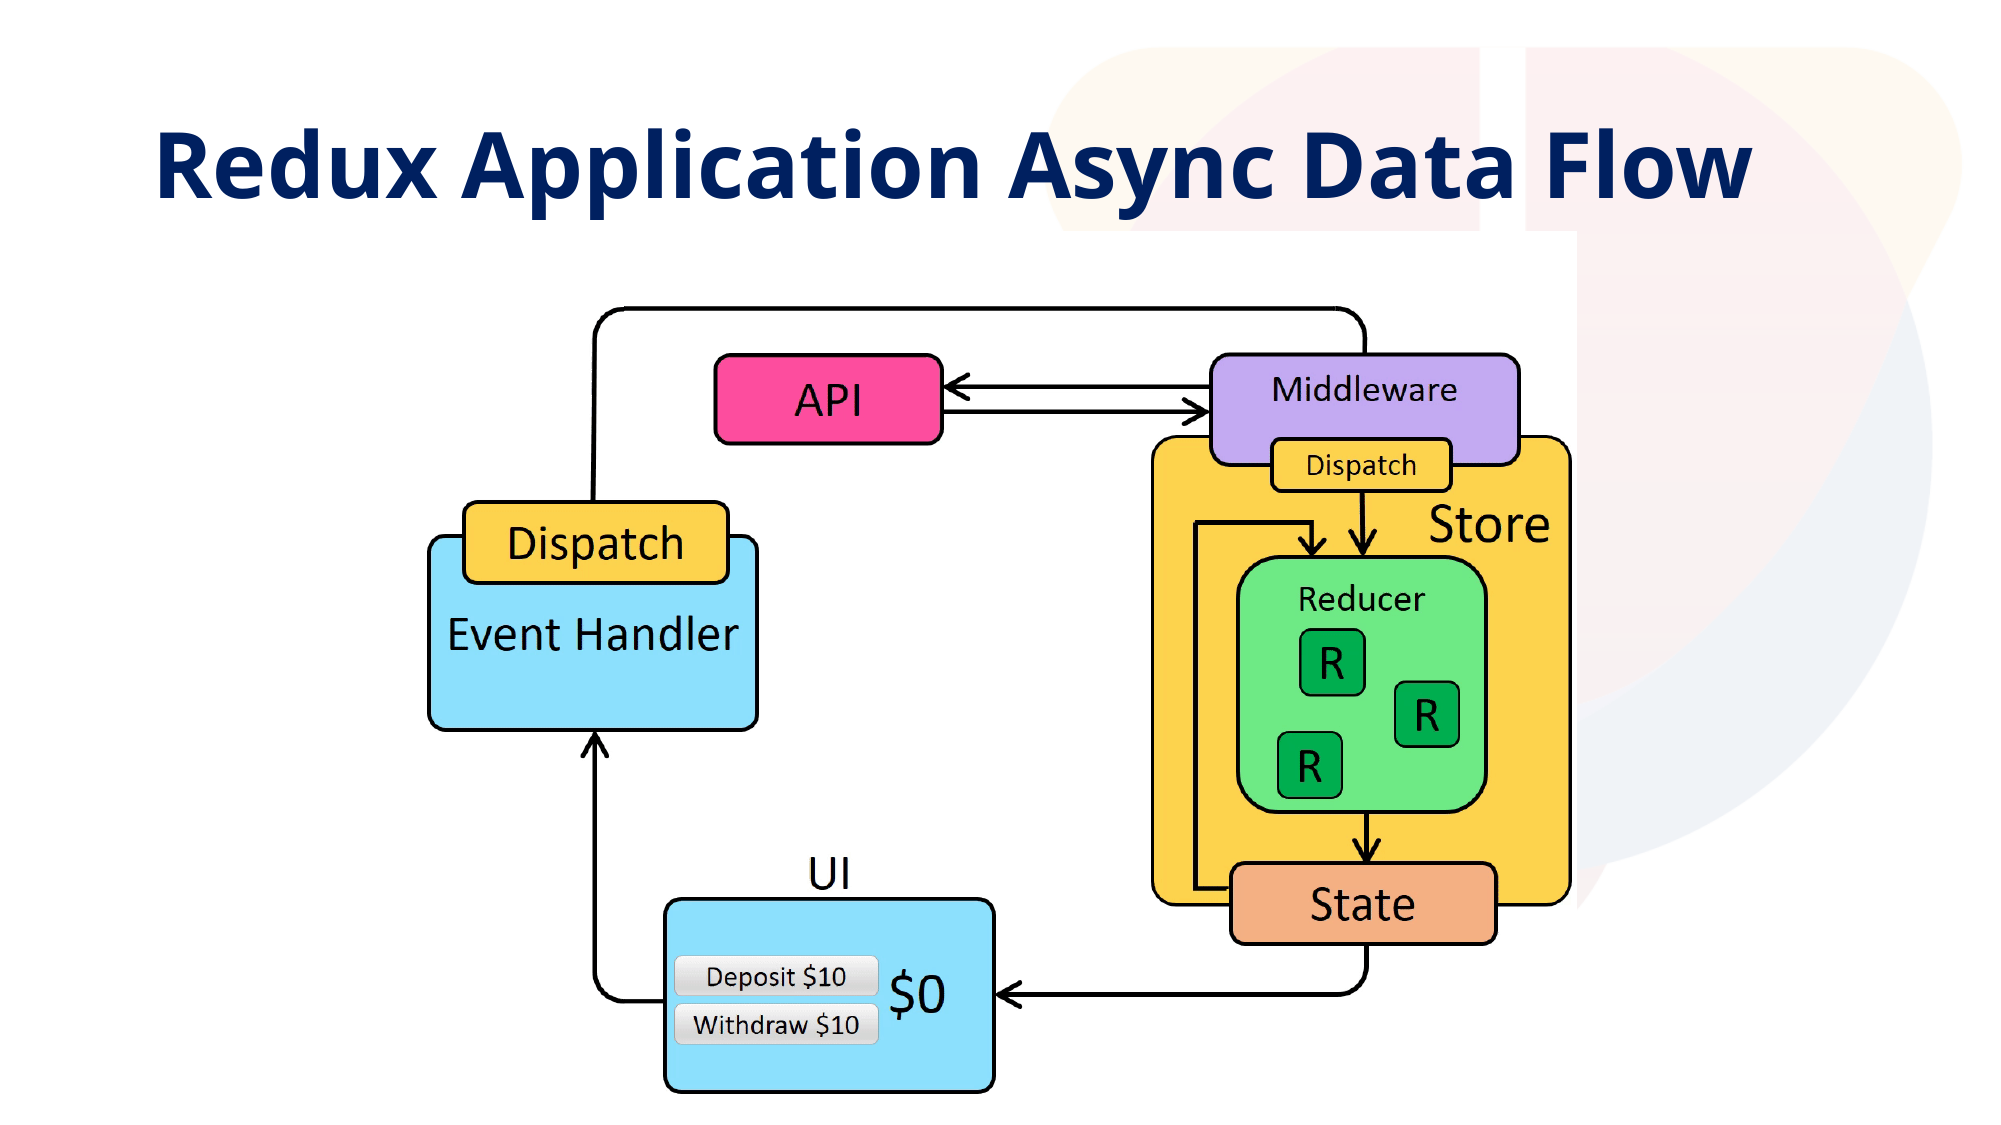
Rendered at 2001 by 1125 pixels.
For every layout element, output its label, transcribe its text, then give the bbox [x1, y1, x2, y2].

title Redux Application Async Data Flow [137, 59, 1863, 278]
picture [422, 230, 1577, 1097]
